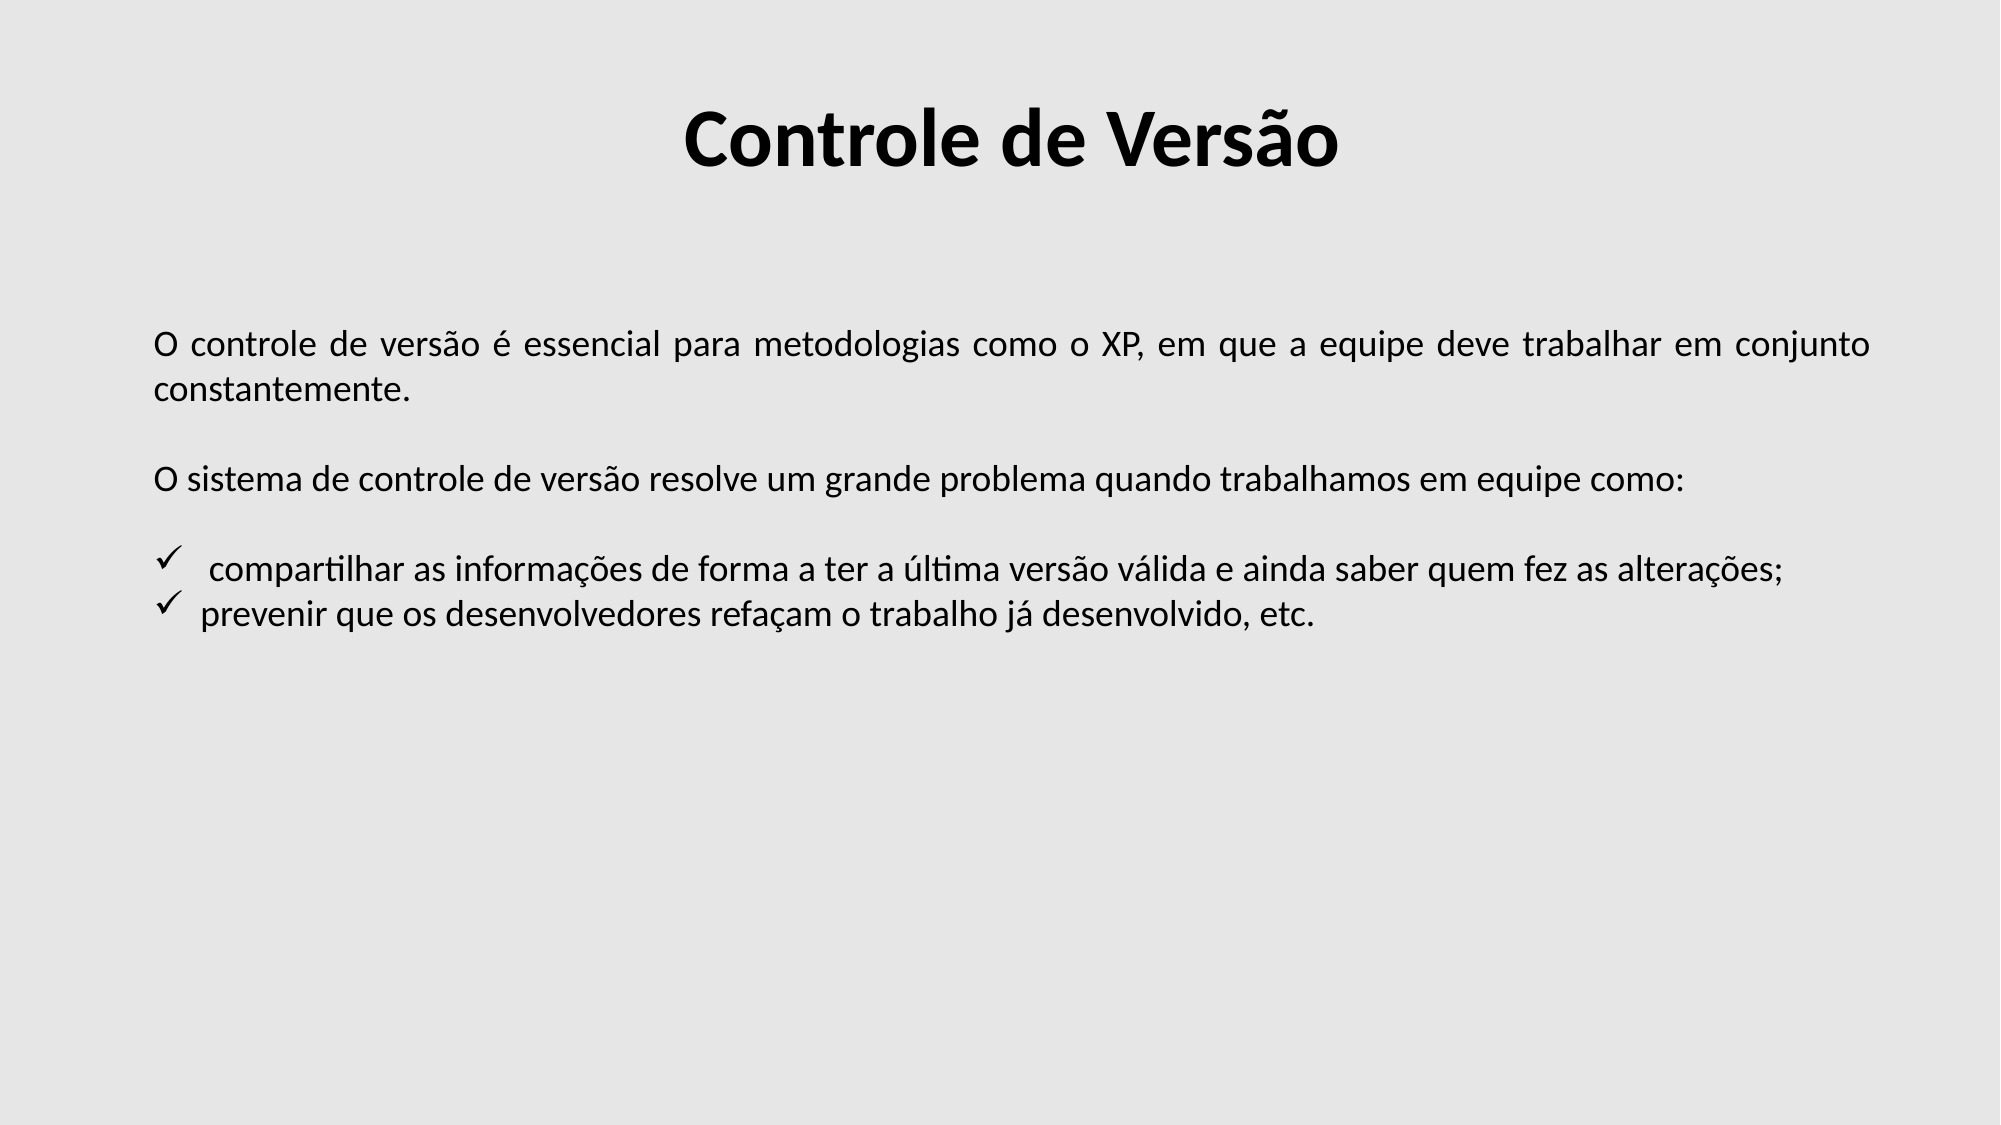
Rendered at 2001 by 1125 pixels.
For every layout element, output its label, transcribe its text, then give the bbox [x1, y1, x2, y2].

text_box Controle de Versão O controle de versão é essencial para metodologias como o XP, em que a equipe deve trabalhar em conjunto constantemente. O sistema de controle de versão resolve um grande problema quando trabalhamos em equipe como: compartilhar as informações de forma a ter a última versão válida e ainda saber quem fez as alterações; prevenir que os desenvolvedores refaçam o trabalho já desenvolvido, etc. [138, 76, 1888, 641]
